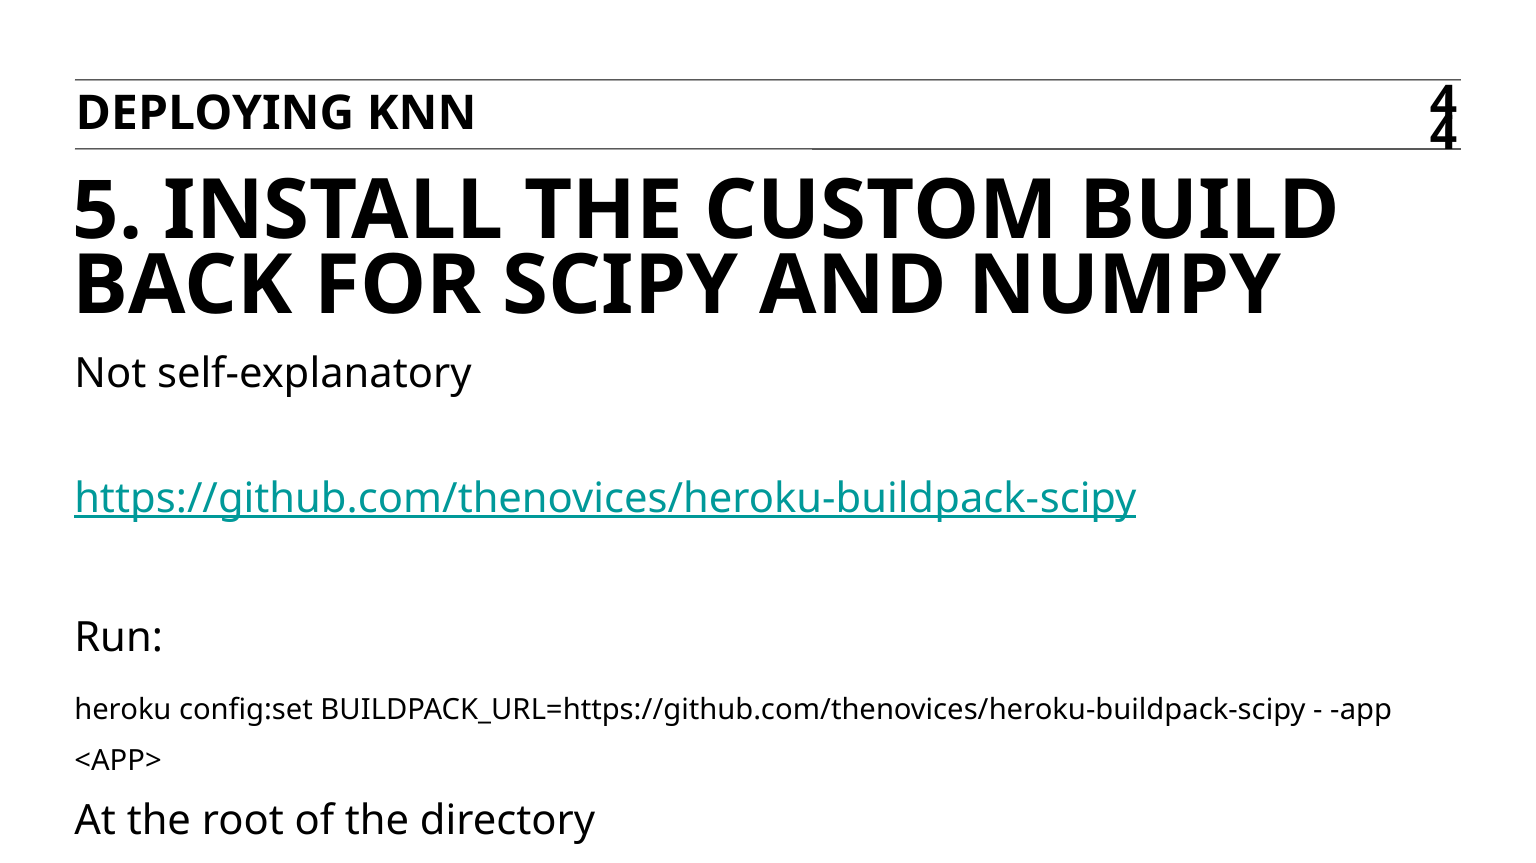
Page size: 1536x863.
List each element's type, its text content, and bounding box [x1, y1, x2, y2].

slide_number 44 [1419, 86, 1461, 138]
list Not self-explanatory https://github.com/thenovices/heroku-buildpack-scipy Run: heroku config:set BUILDPACK_URL=https://github.com/thenovices/heroku-buildpack-scipy - -app <APP> At the root of the directory [74, 338, 1456, 832]
list Deploying knn [60, 81, 1231, 132]
title 5. Install the custom build back for scipy and numpy [72, 174, 1456, 360]
